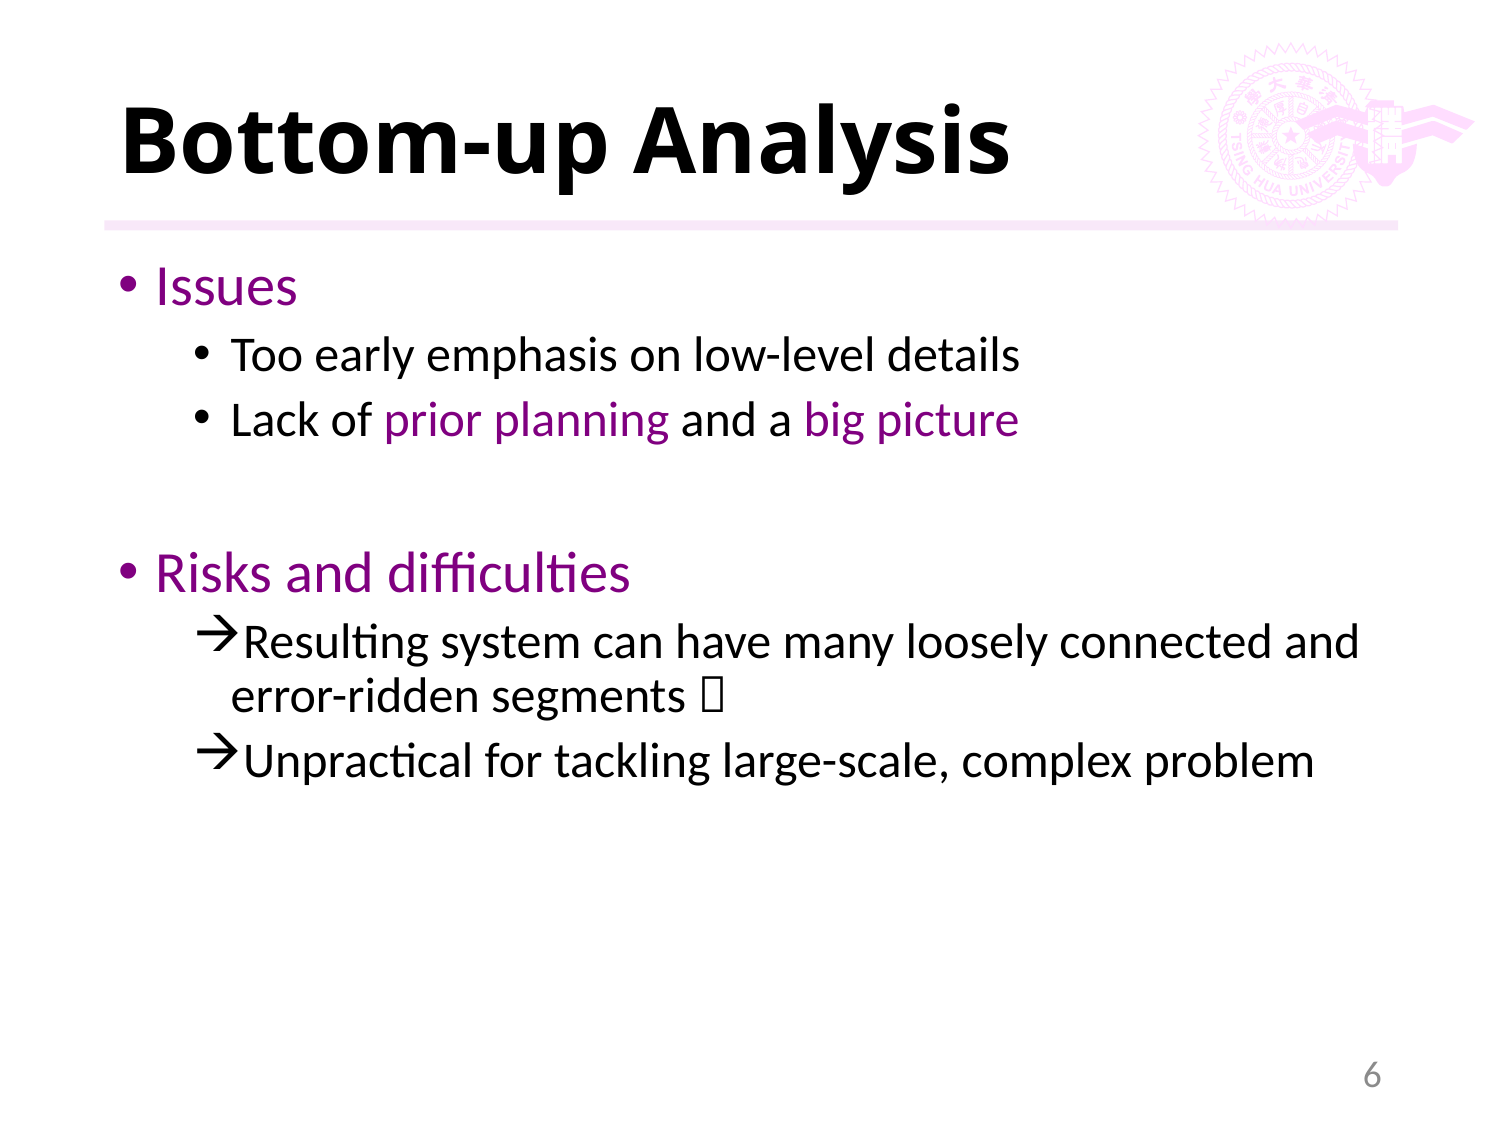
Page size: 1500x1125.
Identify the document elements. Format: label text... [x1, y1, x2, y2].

slide_number 6 [1059, 1042, 1397, 1103]
title Bottom-up Analysis [103, 59, 1397, 228]
list Issues Too early emphasis on low-level details Lack of prior planning and a big picture Risks and difficulties Resulting system can have many loosely connected and error-ridden segments  Unpractical for tackling large-scale, complex problem [103, 247, 1397, 1014]
